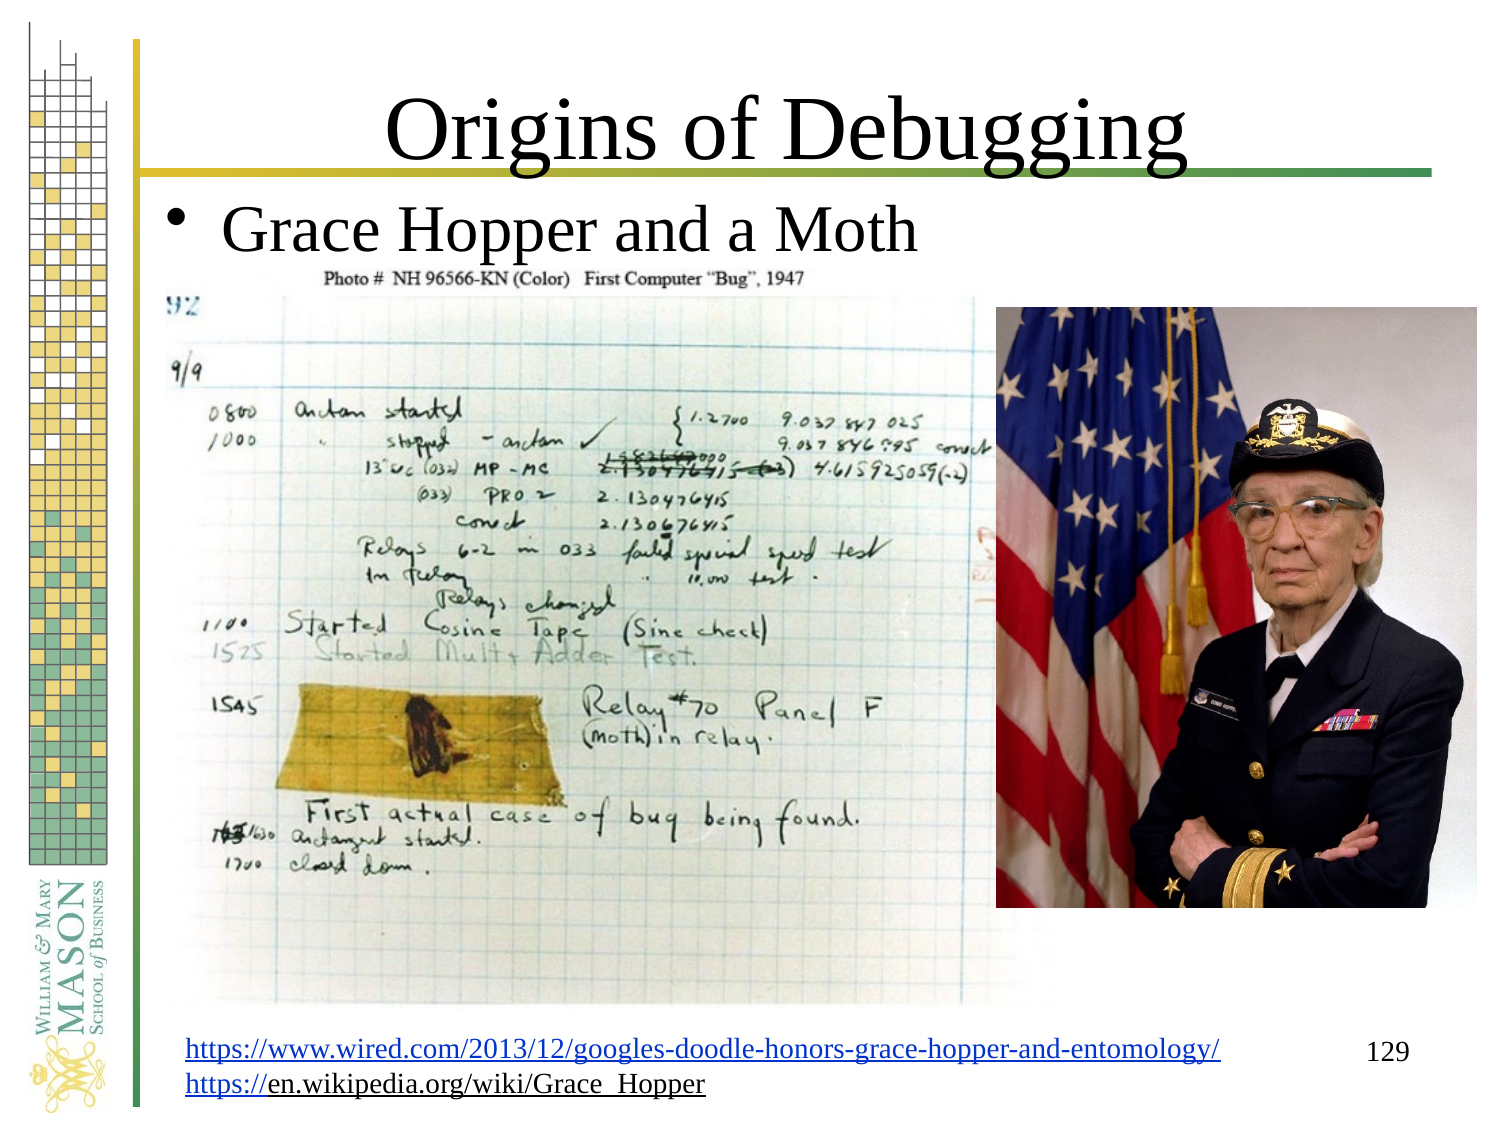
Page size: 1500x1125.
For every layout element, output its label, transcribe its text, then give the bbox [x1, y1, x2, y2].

title Origins of Debugging [150, 45, 1425, 177]
table_header Description [29, 879, 107, 1113]
slide_number 129 [1236, 1024, 1426, 1103]
picture [166, 268, 1478, 1009]
text_box https://www.wired.com/2013/12/googles-doodle-honors-grace-hopper-and-entomology/ https://en.wikipedia.org/wiki/Grace_Hopper [170, 1022, 1236, 1107]
list Grace Hopper and a Moth [150, 177, 1425, 945]
